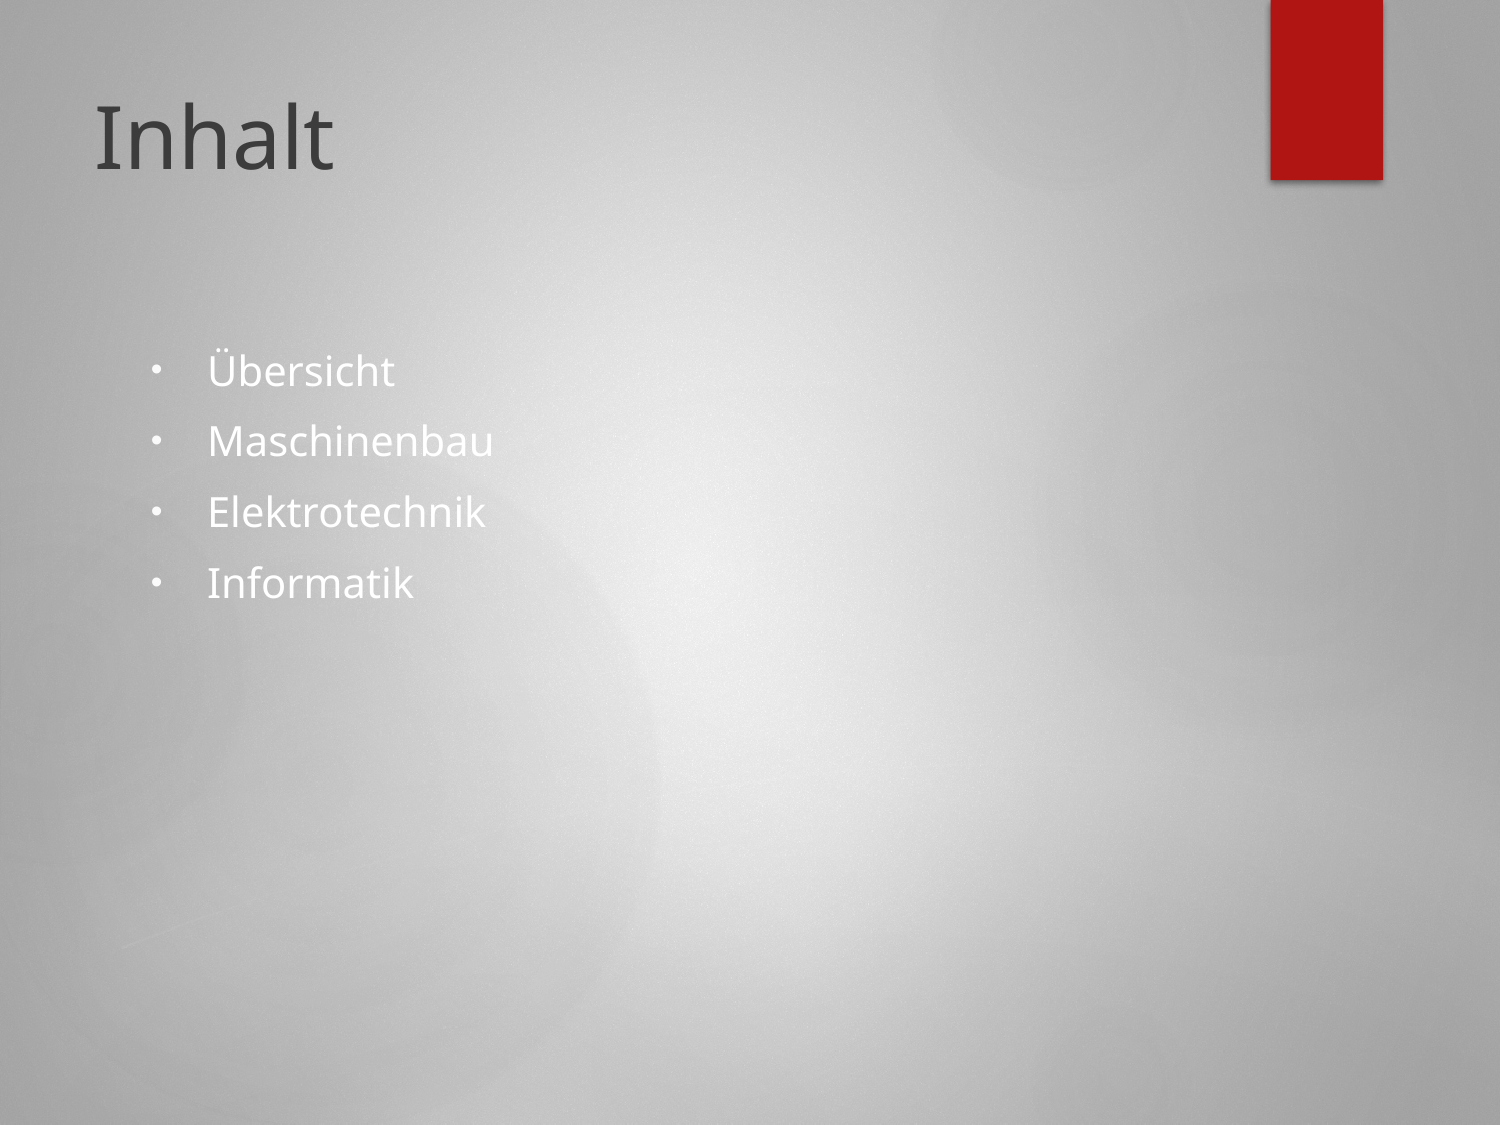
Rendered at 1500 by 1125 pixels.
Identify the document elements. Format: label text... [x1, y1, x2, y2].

title Inhalt [79, 74, 1237, 304]
list Übersicht Maschinenbau Elektrotechnik Informatik [135, 336, 1237, 1025]
